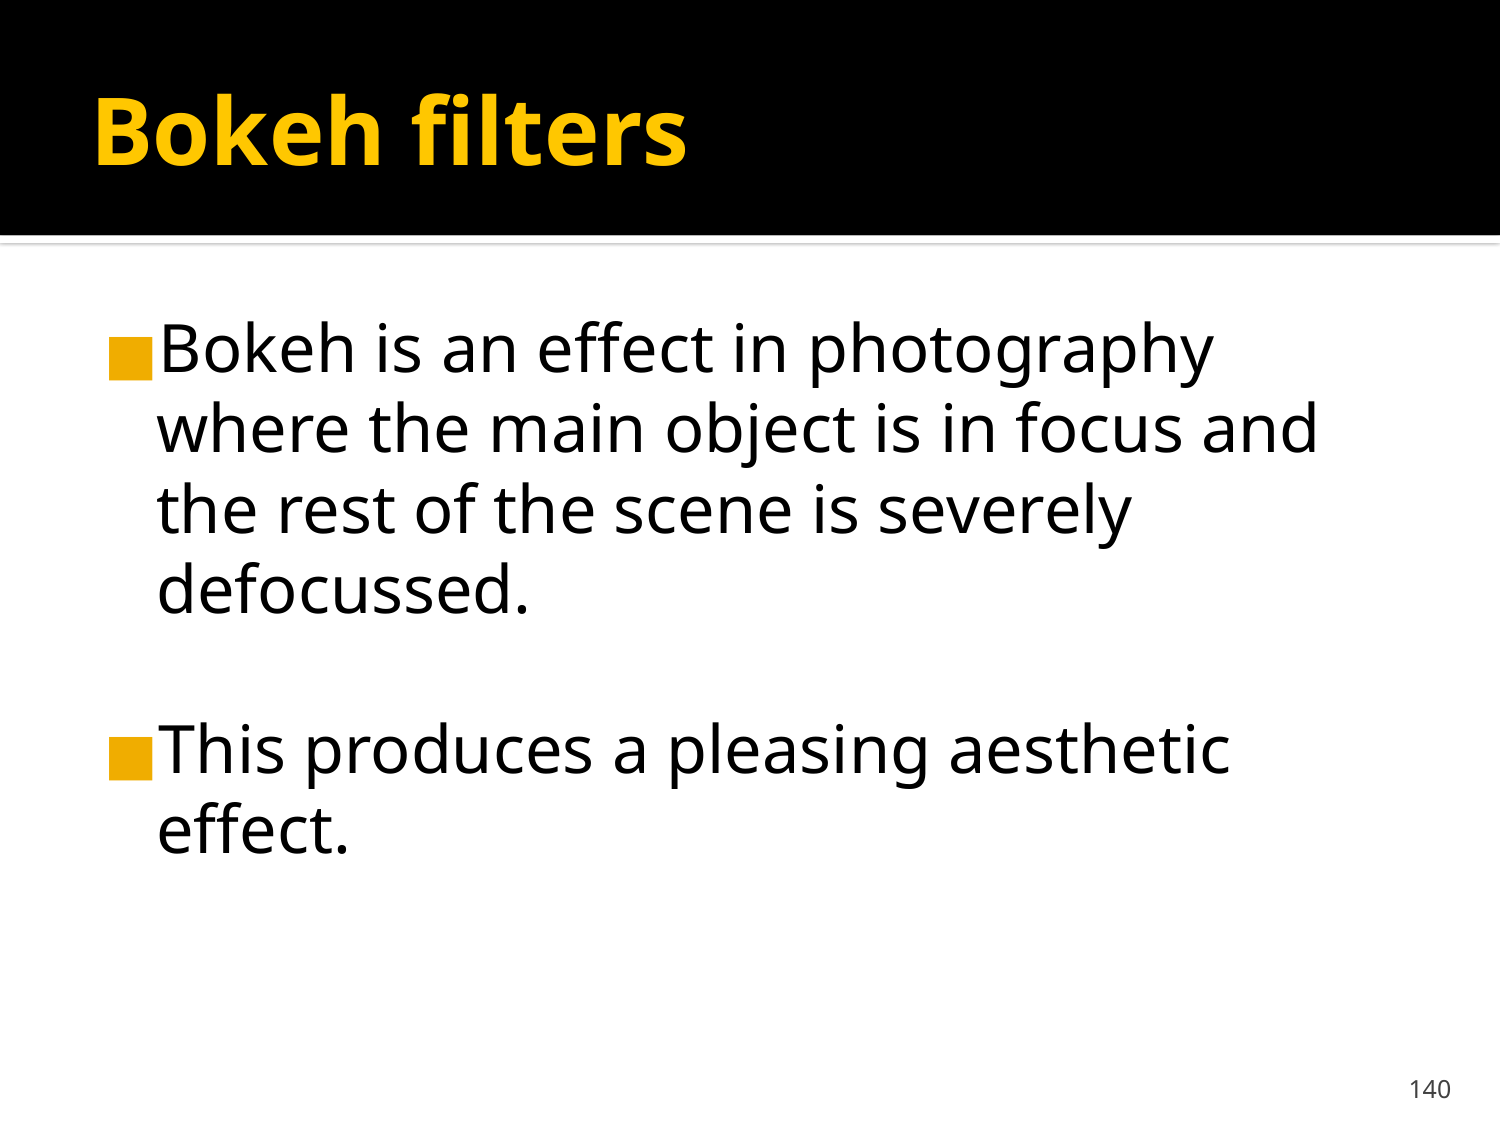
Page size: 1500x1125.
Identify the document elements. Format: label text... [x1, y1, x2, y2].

list Bokeh is an effect in photography where the main object is in focus and the rest of the scene is severely defocussed. This produces a pleasing aesthetic effect. [75, 291, 1425, 1050]
title Bokeh filters [75, 25, 1425, 231]
slide_number ‹#› [1345, 1062, 1467, 1108]
